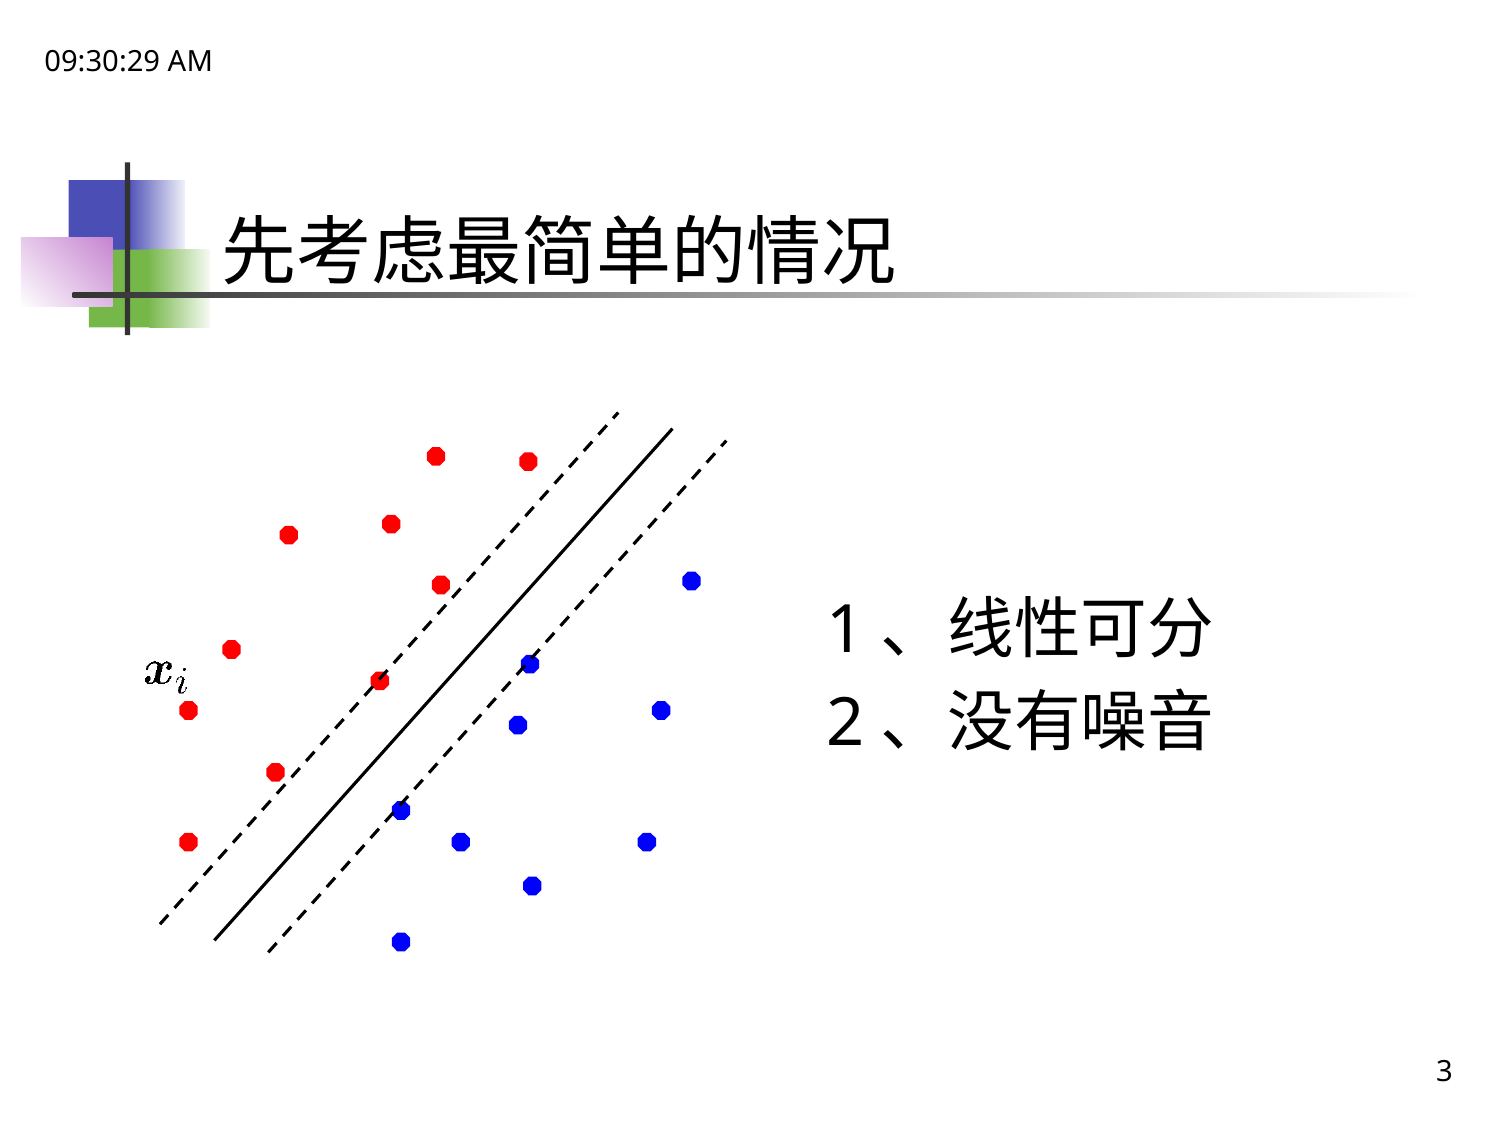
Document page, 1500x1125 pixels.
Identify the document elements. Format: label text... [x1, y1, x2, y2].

text_box [521, 655, 539, 673]
text_box [392, 933, 410, 951]
text_box [180, 701, 197, 719]
text_box [509, 716, 527, 734]
text_box [180, 833, 197, 851]
text_box [427, 447, 445, 465]
text_box [392, 801, 410, 820]
text_box [652, 701, 670, 719]
text_box [452, 833, 470, 851]
text_box [382, 515, 400, 533]
text_box [683, 572, 700, 590]
text_box [267, 763, 284, 781]
text_box [432, 576, 450, 594]
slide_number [29, 15, 342, 90]
text_box 先考虑最简单的情况 [206, 196, 1282, 302]
text_box [638, 833, 656, 851]
text_box [371, 672, 389, 690]
picture [144, 661, 188, 694]
text_box 1、线性可分 2、没有噪音 [811, 578, 1468, 721]
text_box [520, 453, 537, 471]
text_box [280, 526, 298, 544]
text_box [523, 877, 541, 895]
slide_number 3 [1155, 1024, 1468, 1100]
text_box [223, 640, 240, 659]
